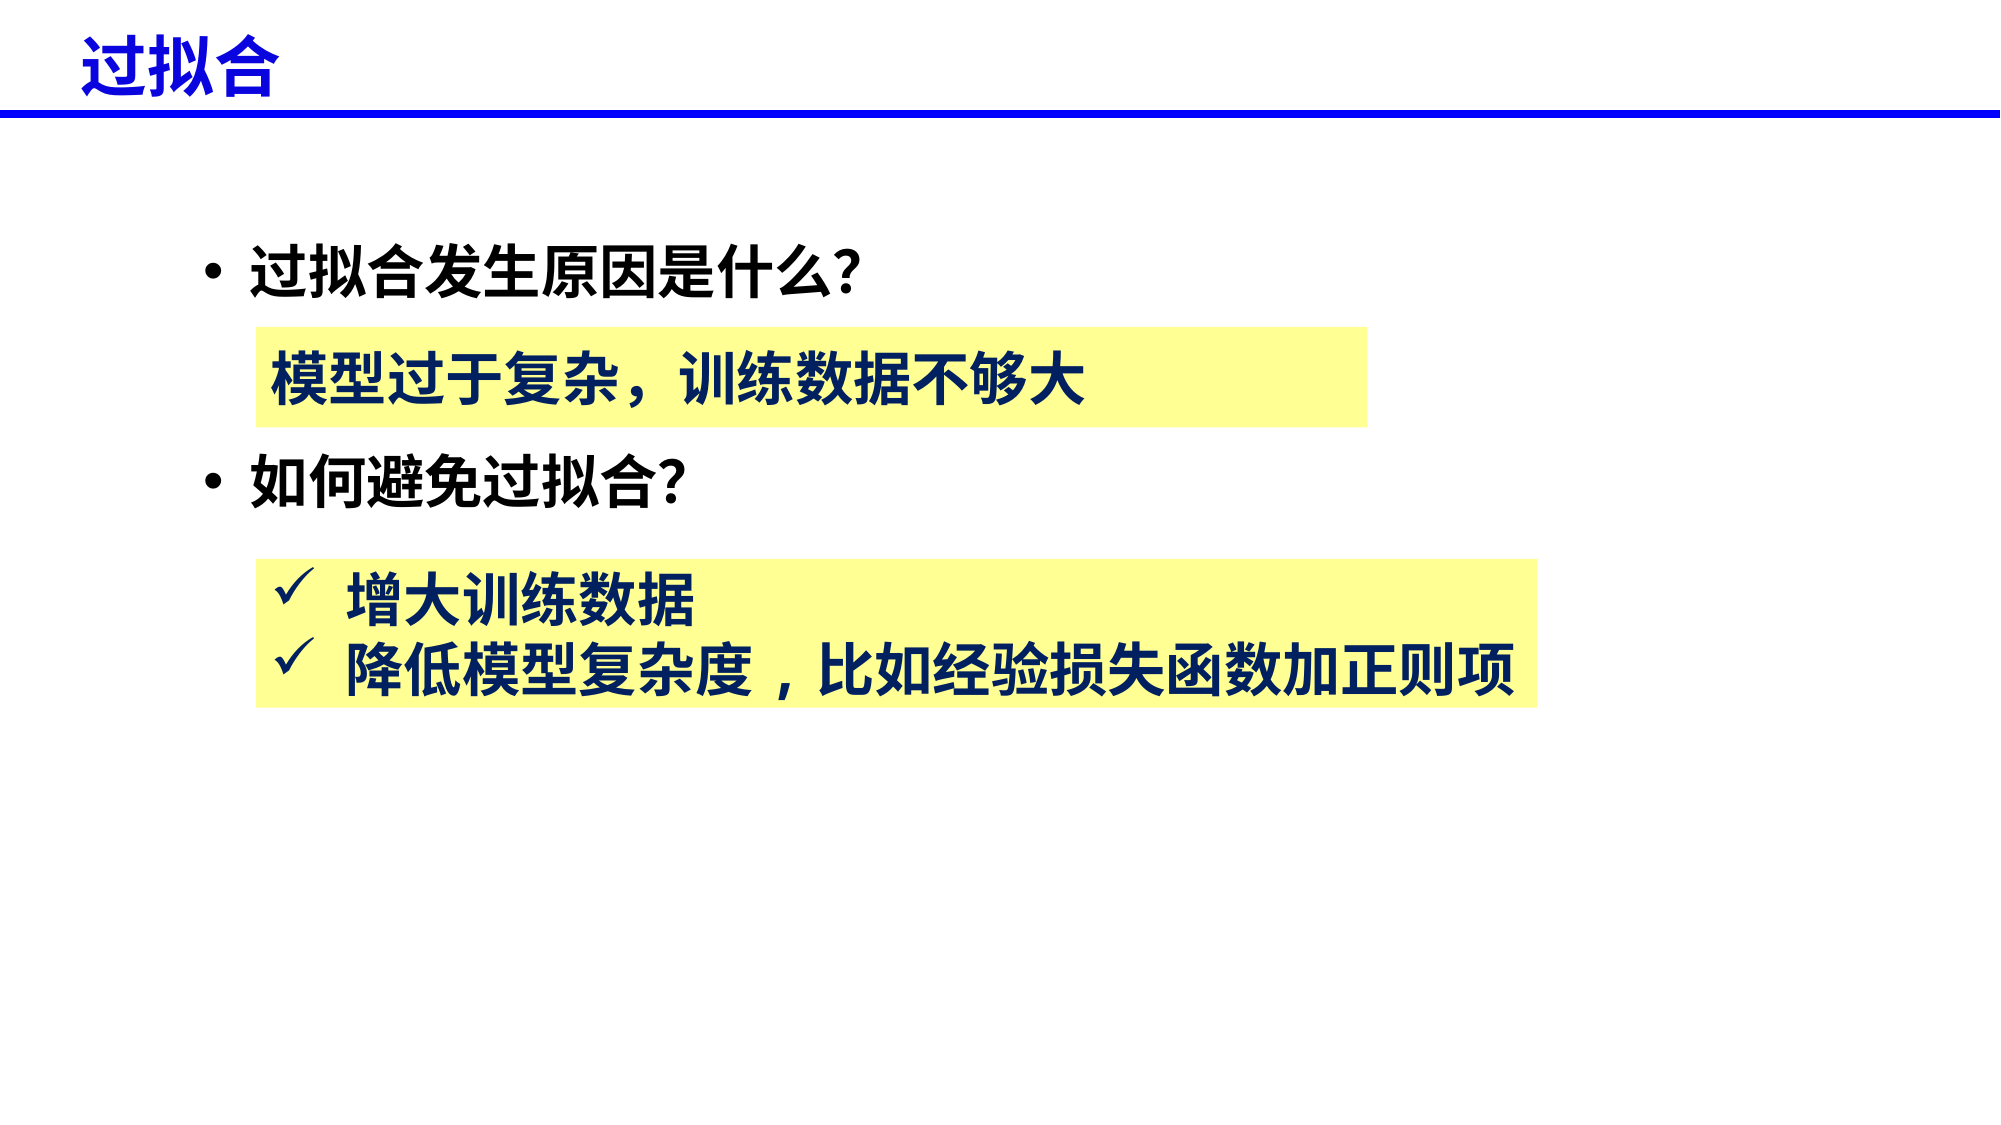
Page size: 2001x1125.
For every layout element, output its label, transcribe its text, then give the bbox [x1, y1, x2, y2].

text_box 模型过于复杂，训练数据不够大 [255, 326, 1369, 428]
text_box 过拟合发生原因是什么？ 如何避免过拟合？ [188, 228, 906, 523]
text_box 增大训练数据 降低模型复杂度,比如经验损失函数加正则项 [255, 558, 1538, 709]
text_box 过拟合 [65, 16, 1315, 110]
